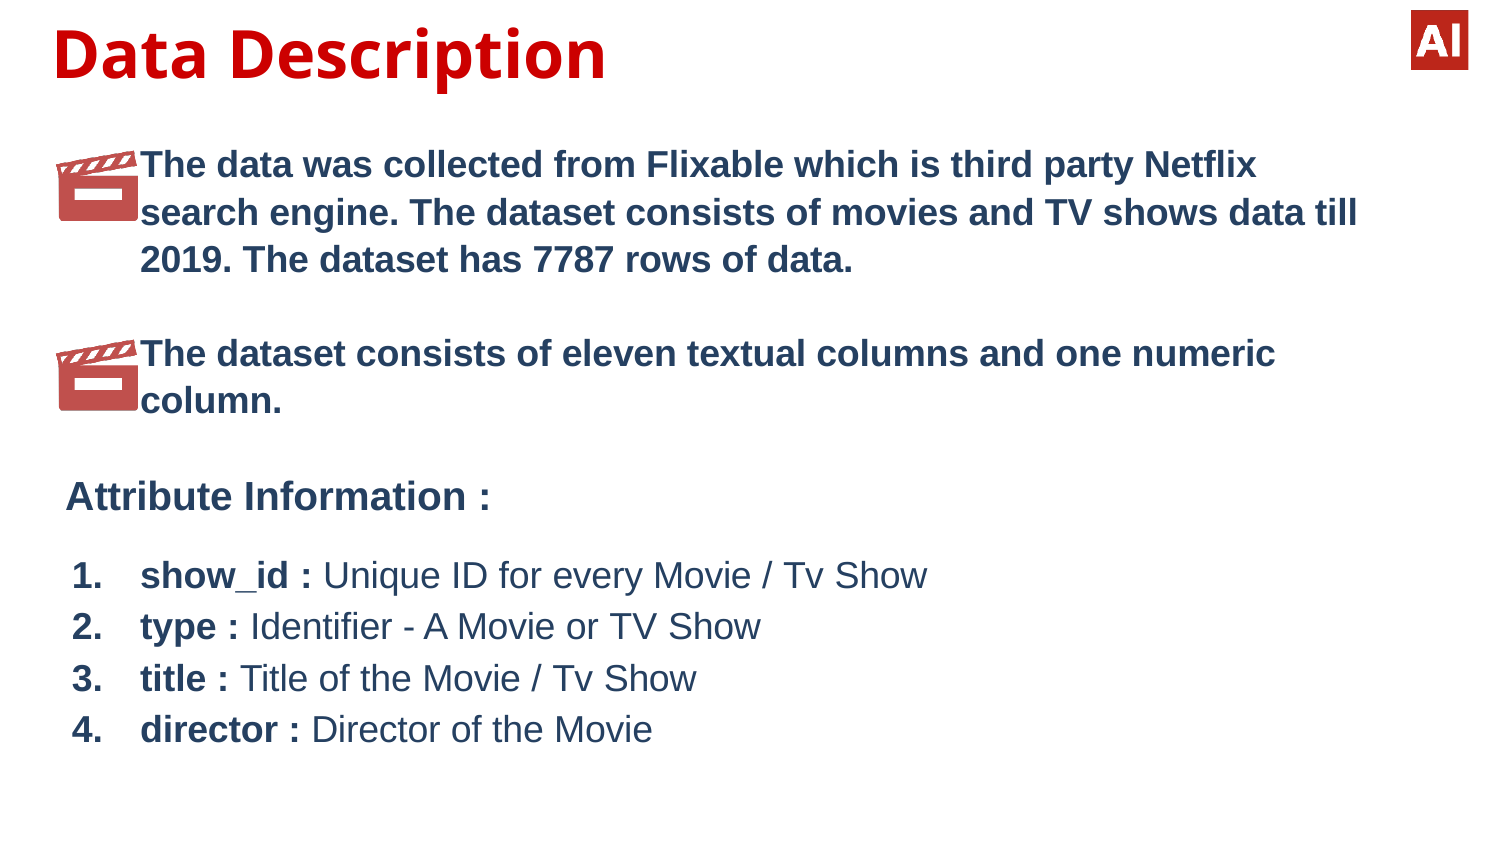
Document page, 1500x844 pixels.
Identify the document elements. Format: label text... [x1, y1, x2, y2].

title Data Description [49, 9, 1029, 138]
text_box The data was collected from Flixable which is third party Netflix search engine. The dataset consists of movies and TV shows data till 2019. The dataset has 7787 rows of data. The dataset consists of eleven textual columns and one numeric column. Attribute Information : show_id : Unique ID for every Movie / Tv Show type : Identiﬁer - A Movie or TV Show title : Title of the Movie / Tv Show director : Director of the Movie [49, 138, 1388, 751]
picture [49, 138, 144, 232]
picture [49, 327, 144, 422]
picture [1411, 10, 1469, 70]
